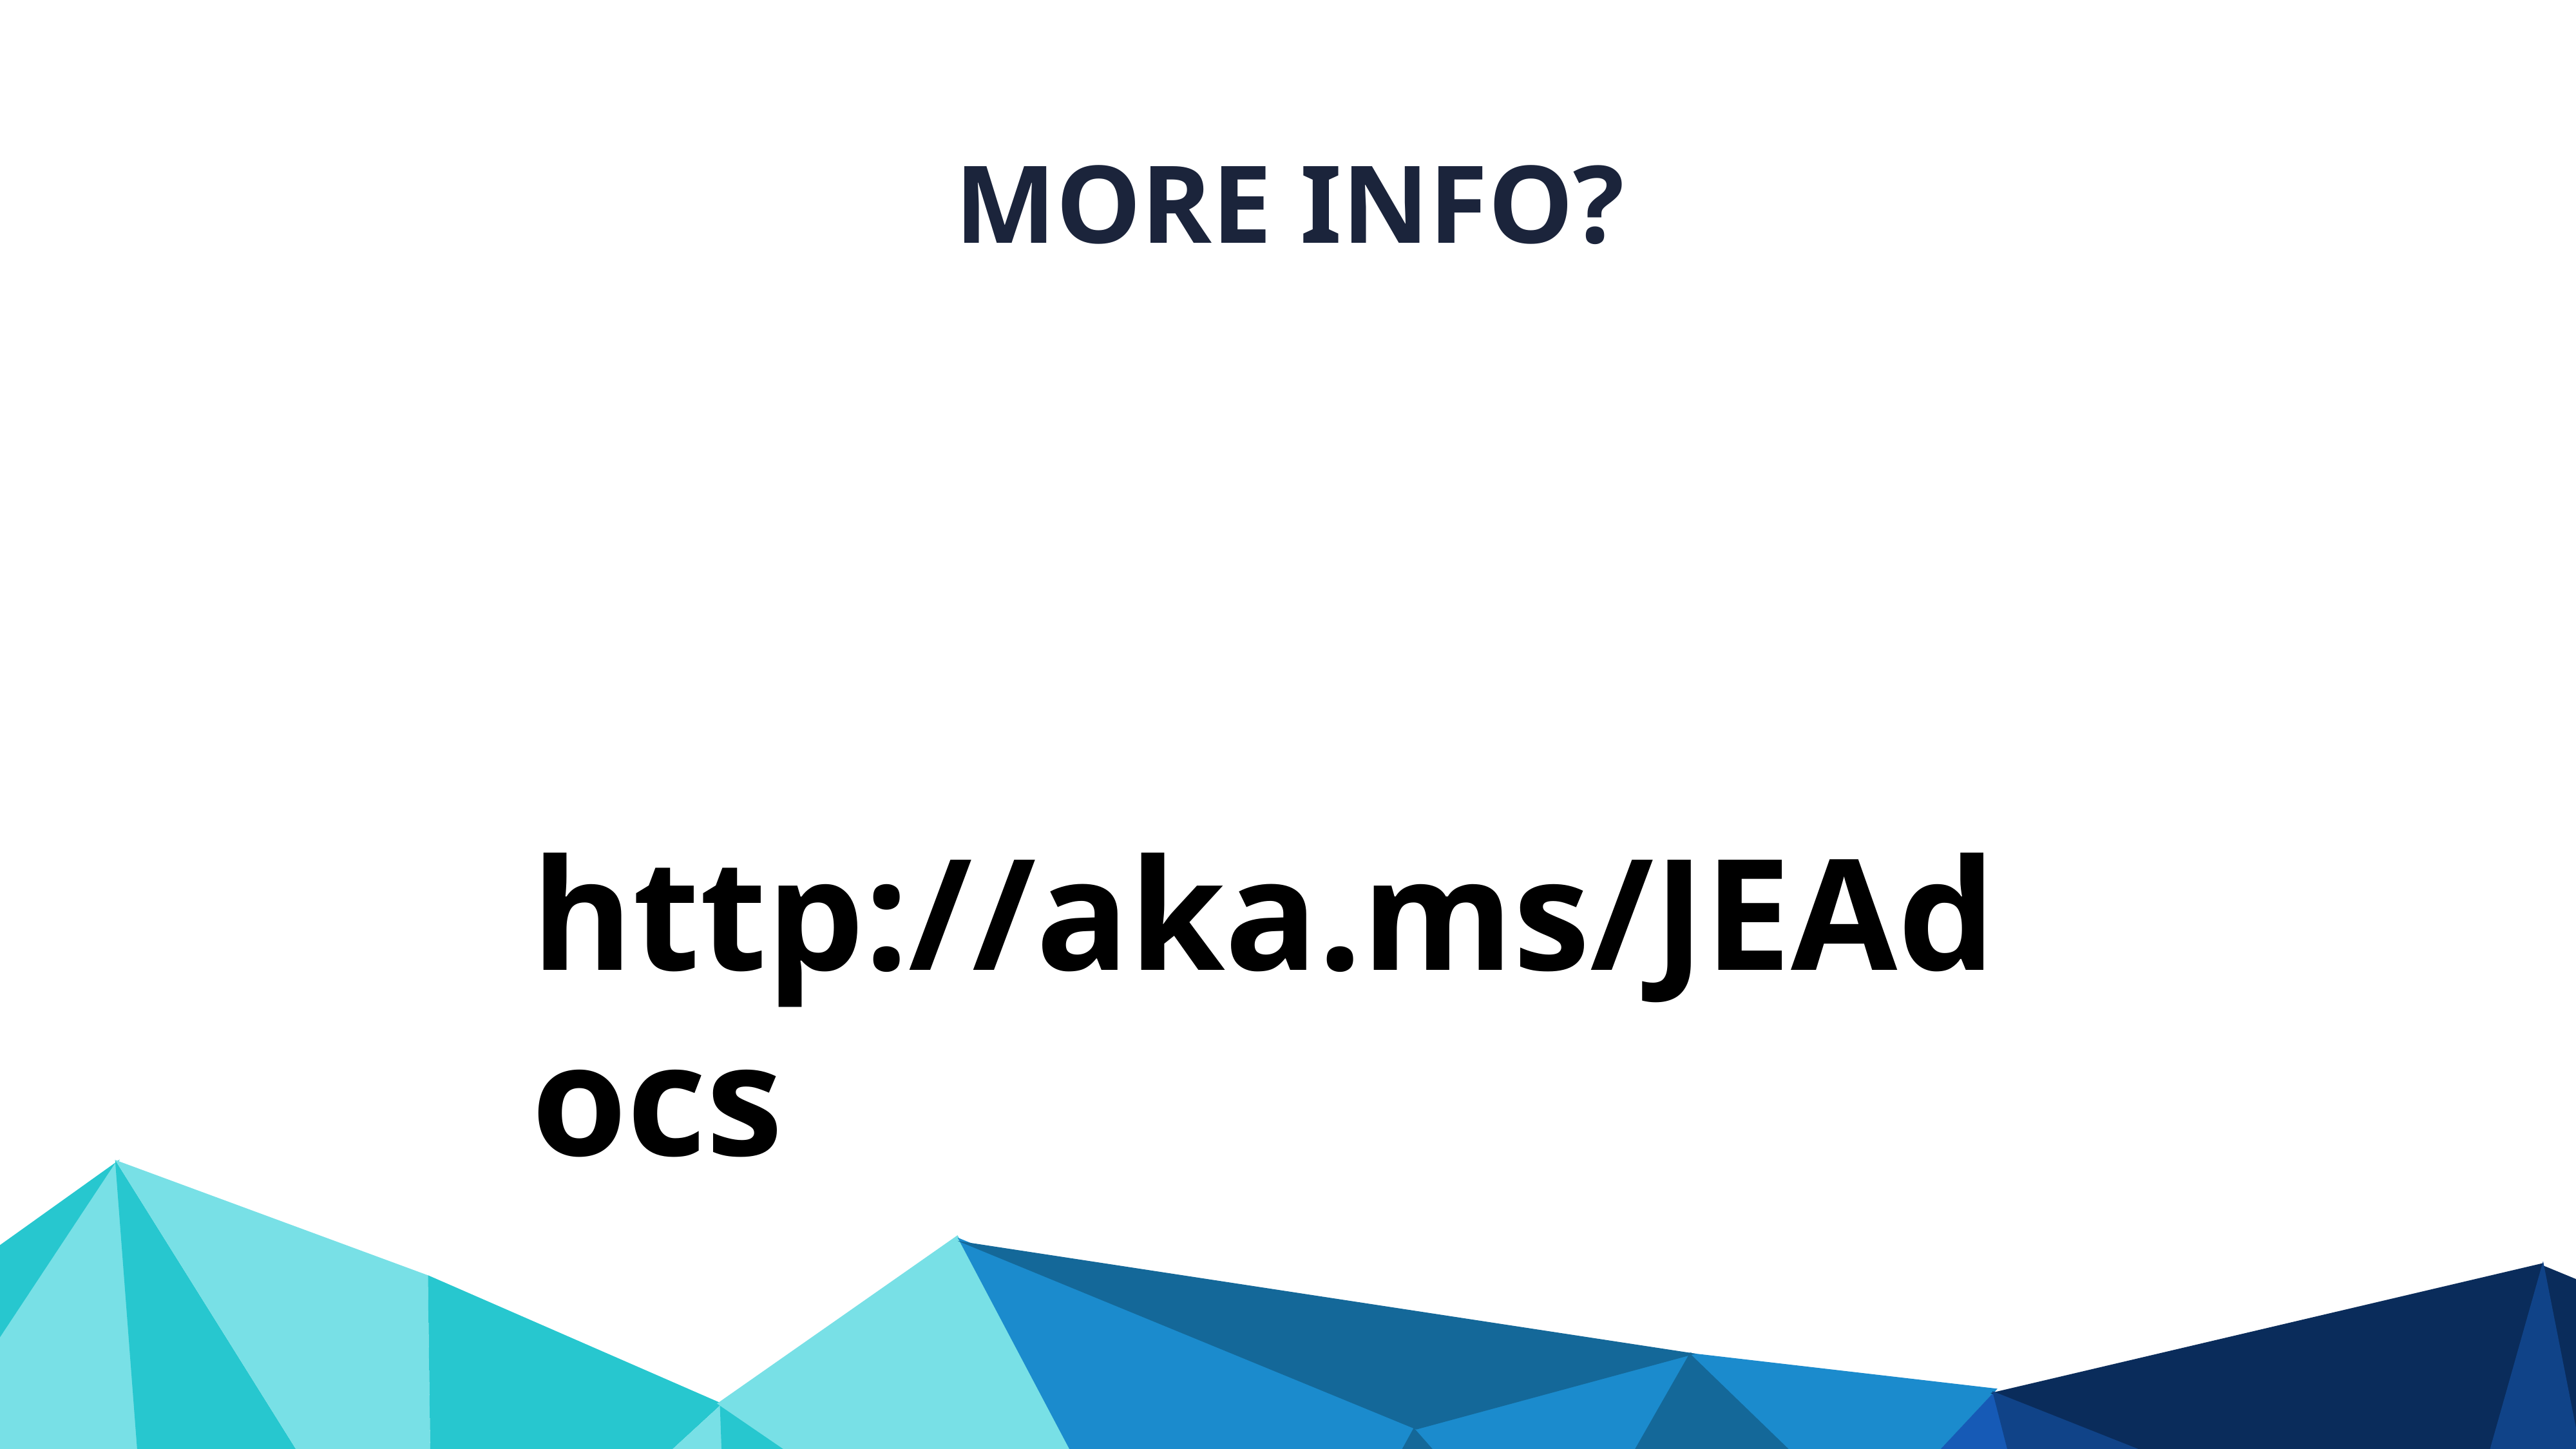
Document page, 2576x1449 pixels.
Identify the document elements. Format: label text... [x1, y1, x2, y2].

text_box MORE INFO? [768, 131, 1811, 271]
text_box http://aka.ms/JEAdocs [522, 626, 2072, 1191]
